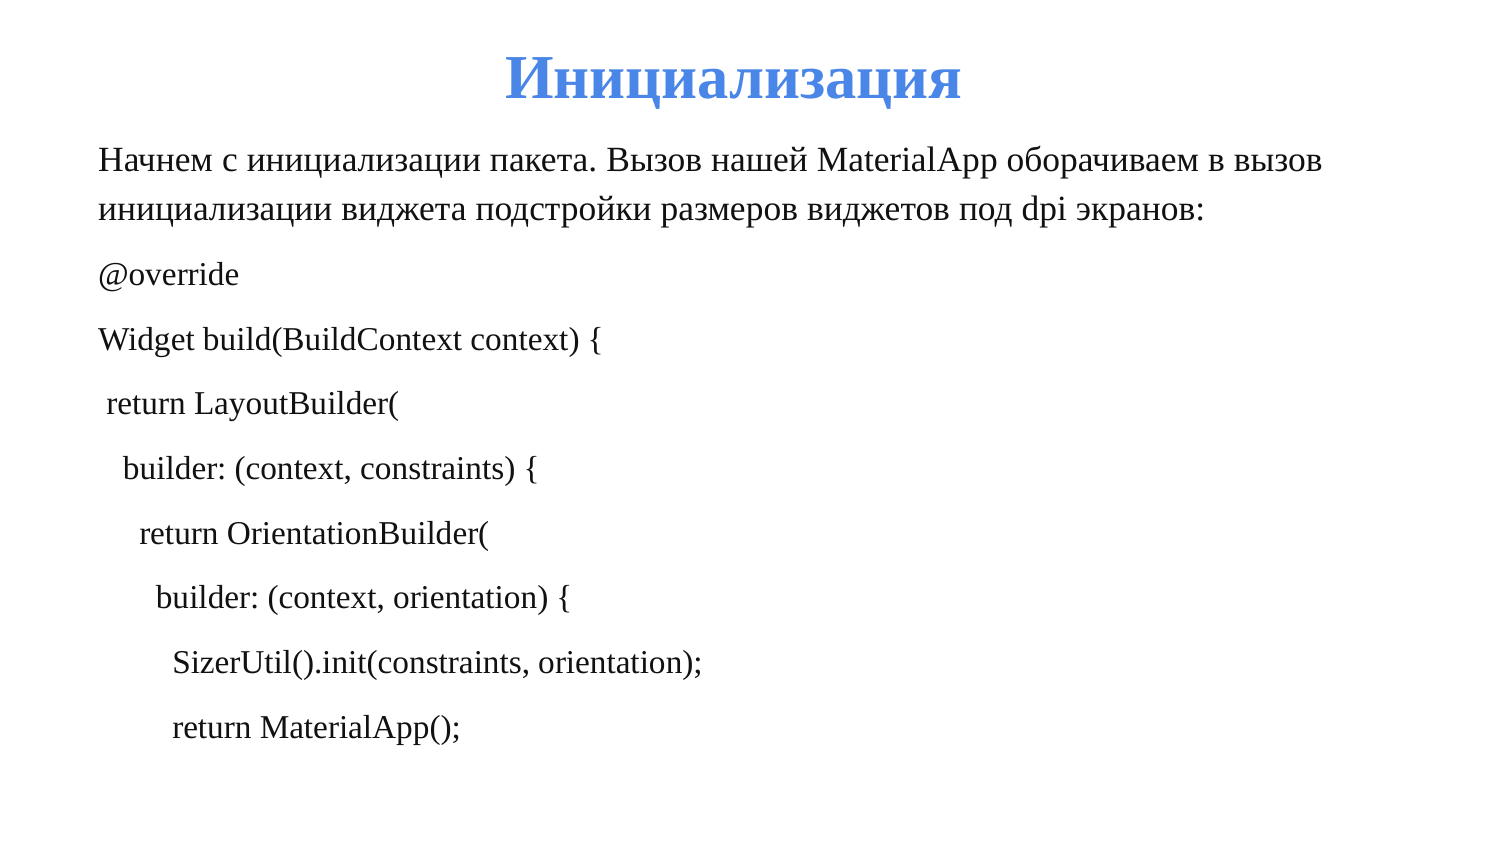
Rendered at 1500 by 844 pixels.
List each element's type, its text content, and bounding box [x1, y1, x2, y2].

text_box Инициализация Начнем с инициализации пакета. Вызов нашей MaterialApp оборачиваем в вызов инициализации виджета подстройки размеров виджетов под dpi экранов: @override Widget build(BuildContext context) { return LayoutBuilder( builder: (context, constraints) { return OrientationBuilder( builder: (context, orientation) { SizerUtil().init(constraints, orientation); return MaterialApp(); [83, 9, 1385, 760]
